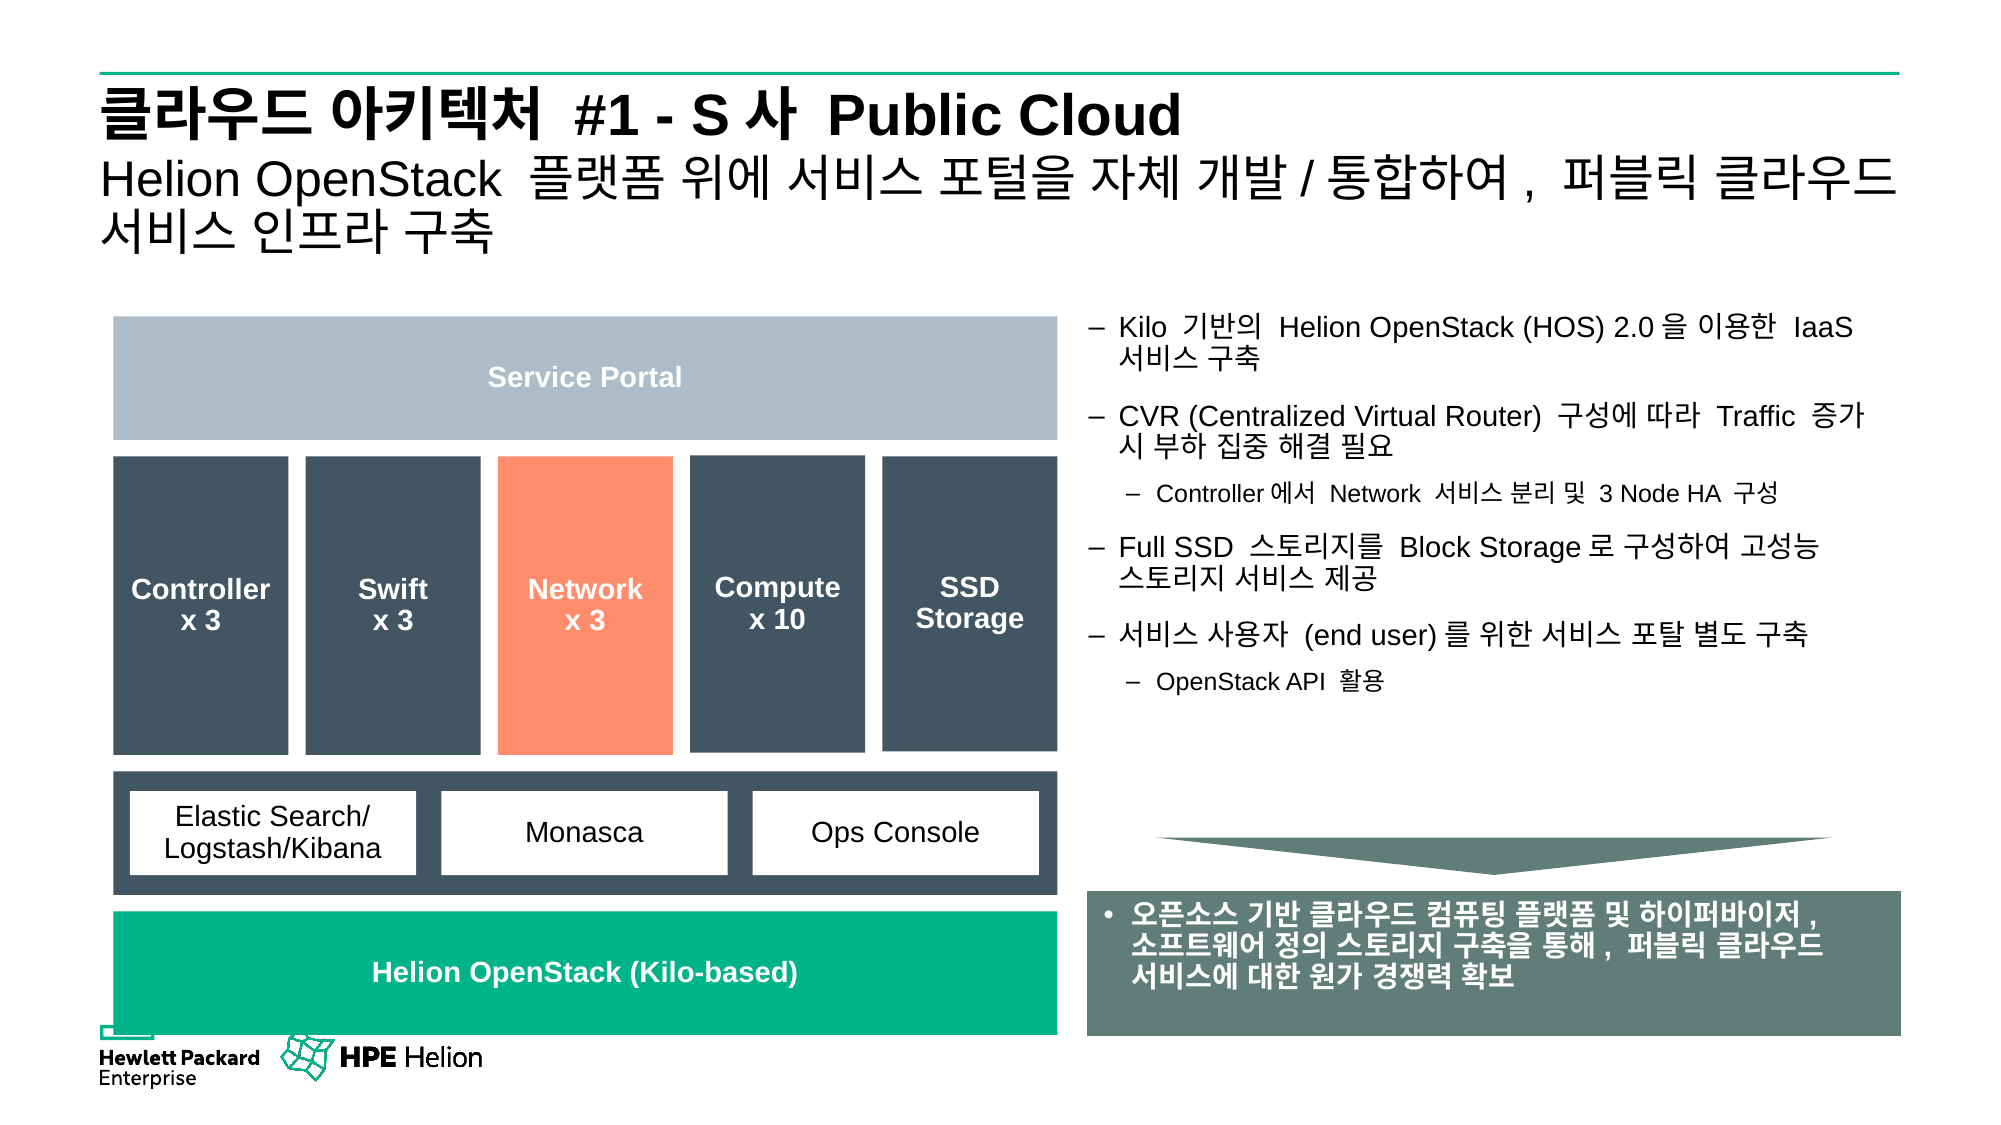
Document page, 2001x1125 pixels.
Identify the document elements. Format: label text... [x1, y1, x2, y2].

text_box [1155, 836, 1833, 877]
text_box 오픈소스 기반 클라우드 컴퓨팅 플랫폼 및 하이퍼바이저, 소프트웨어 정의 스토리지 구축을 통해, 퍼블릭 클라우드 서비스에 대한 원가 경쟁력 확보 [1088, 892, 1900, 1036]
list Kilo 기반의 Helion OpenStack (HOS) 2.0을 이용한 IaaS 서비스 구축 CVR (Centralized Virtual Router) 구성에 따라 Traffic 증가 시 부하 집중 해결 필요 Controller에서 Network 서비스 분리 및 3 Node HA 구성 Full SSD 스토리지를 Block Storage로 구성하여 고성능 스토리지 서비스 제공 서비스 사용자 (end user)를 위한 서비스 포탈 별도 구축 OpenStack API 활용 [1088, 312, 1900, 892]
title 클라우드 아키텍처 #1 - S사 Public Cloud [99, 85, 1900, 153]
list Helion OpenStack 플랫폼 위에 서비스 포털을 자체 개발/통합하여, 퍼블릭 클라우드 서비스 인프라 구축 [99, 153, 1900, 216]
picture [279, 1035, 482, 1082]
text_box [113, 316, 1058, 1035]
